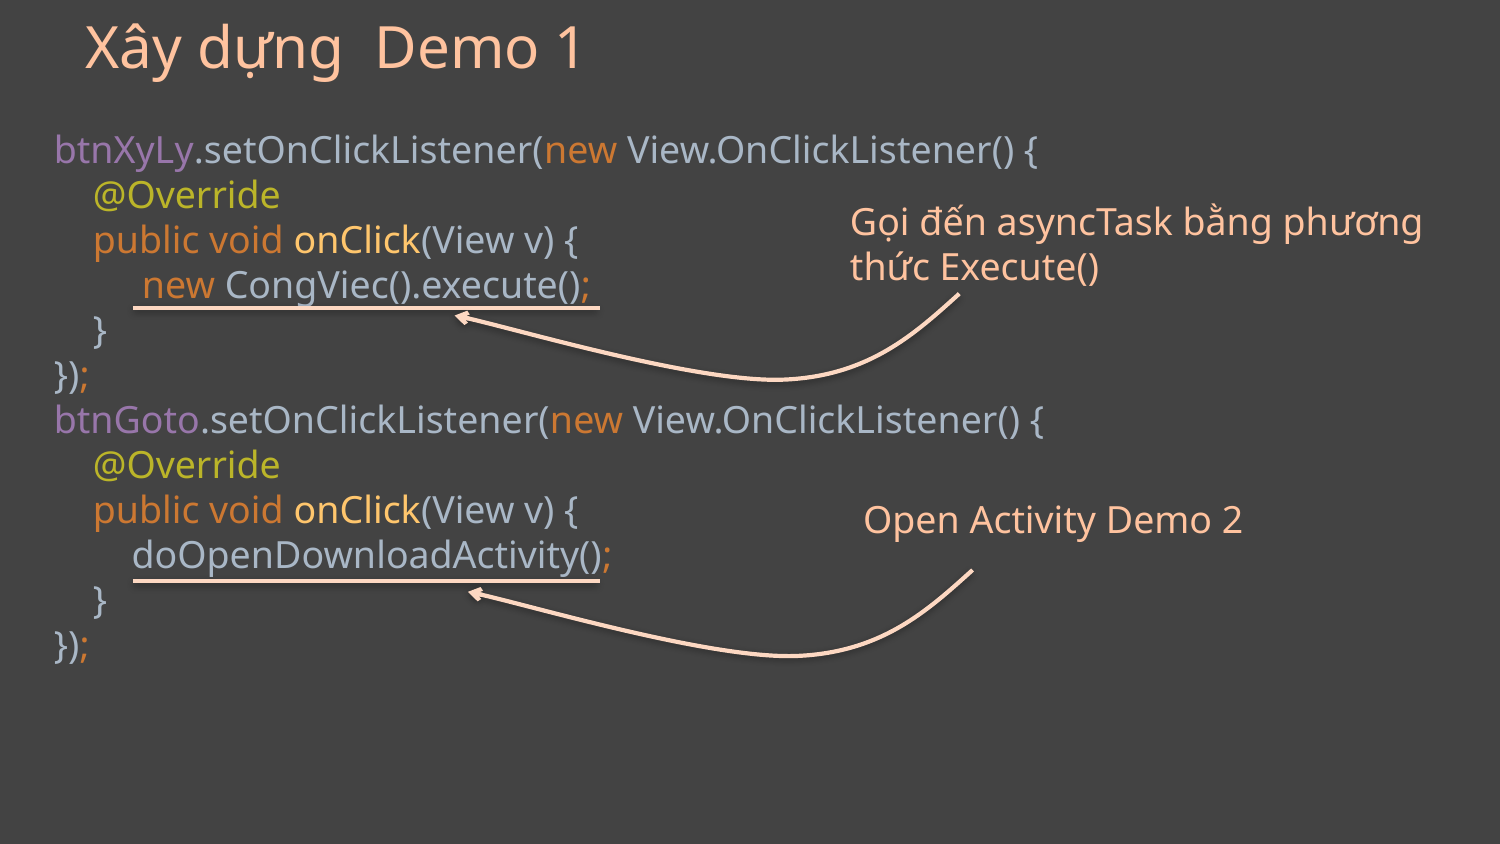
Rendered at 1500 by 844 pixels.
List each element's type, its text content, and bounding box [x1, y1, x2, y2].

text_box Gọi đến asyncTask bằng phương thức Execute() [849, 211, 1478, 274]
text_box [467, 568, 974, 659]
text_box [456, 292, 961, 382]
text_box Xây dựng Demo 1 [85, 13, 600, 76]
text_box btnXyLy.setOnClickListener(new View.OnClickListener() { @Override public void onClick(View v) { new CongViec().execute(); } }); btnGoto.setOnClickListener(new View.OnClickListener() { @Override public void onClick(View v) { doOpenDownloadActivity(); } }); [39, 118, 1121, 674]
text_box [482, 586, 526, 591]
text_box Open Activity Demo 2 [863, 487, 1491, 550]
text_box [134, 583, 473, 590]
